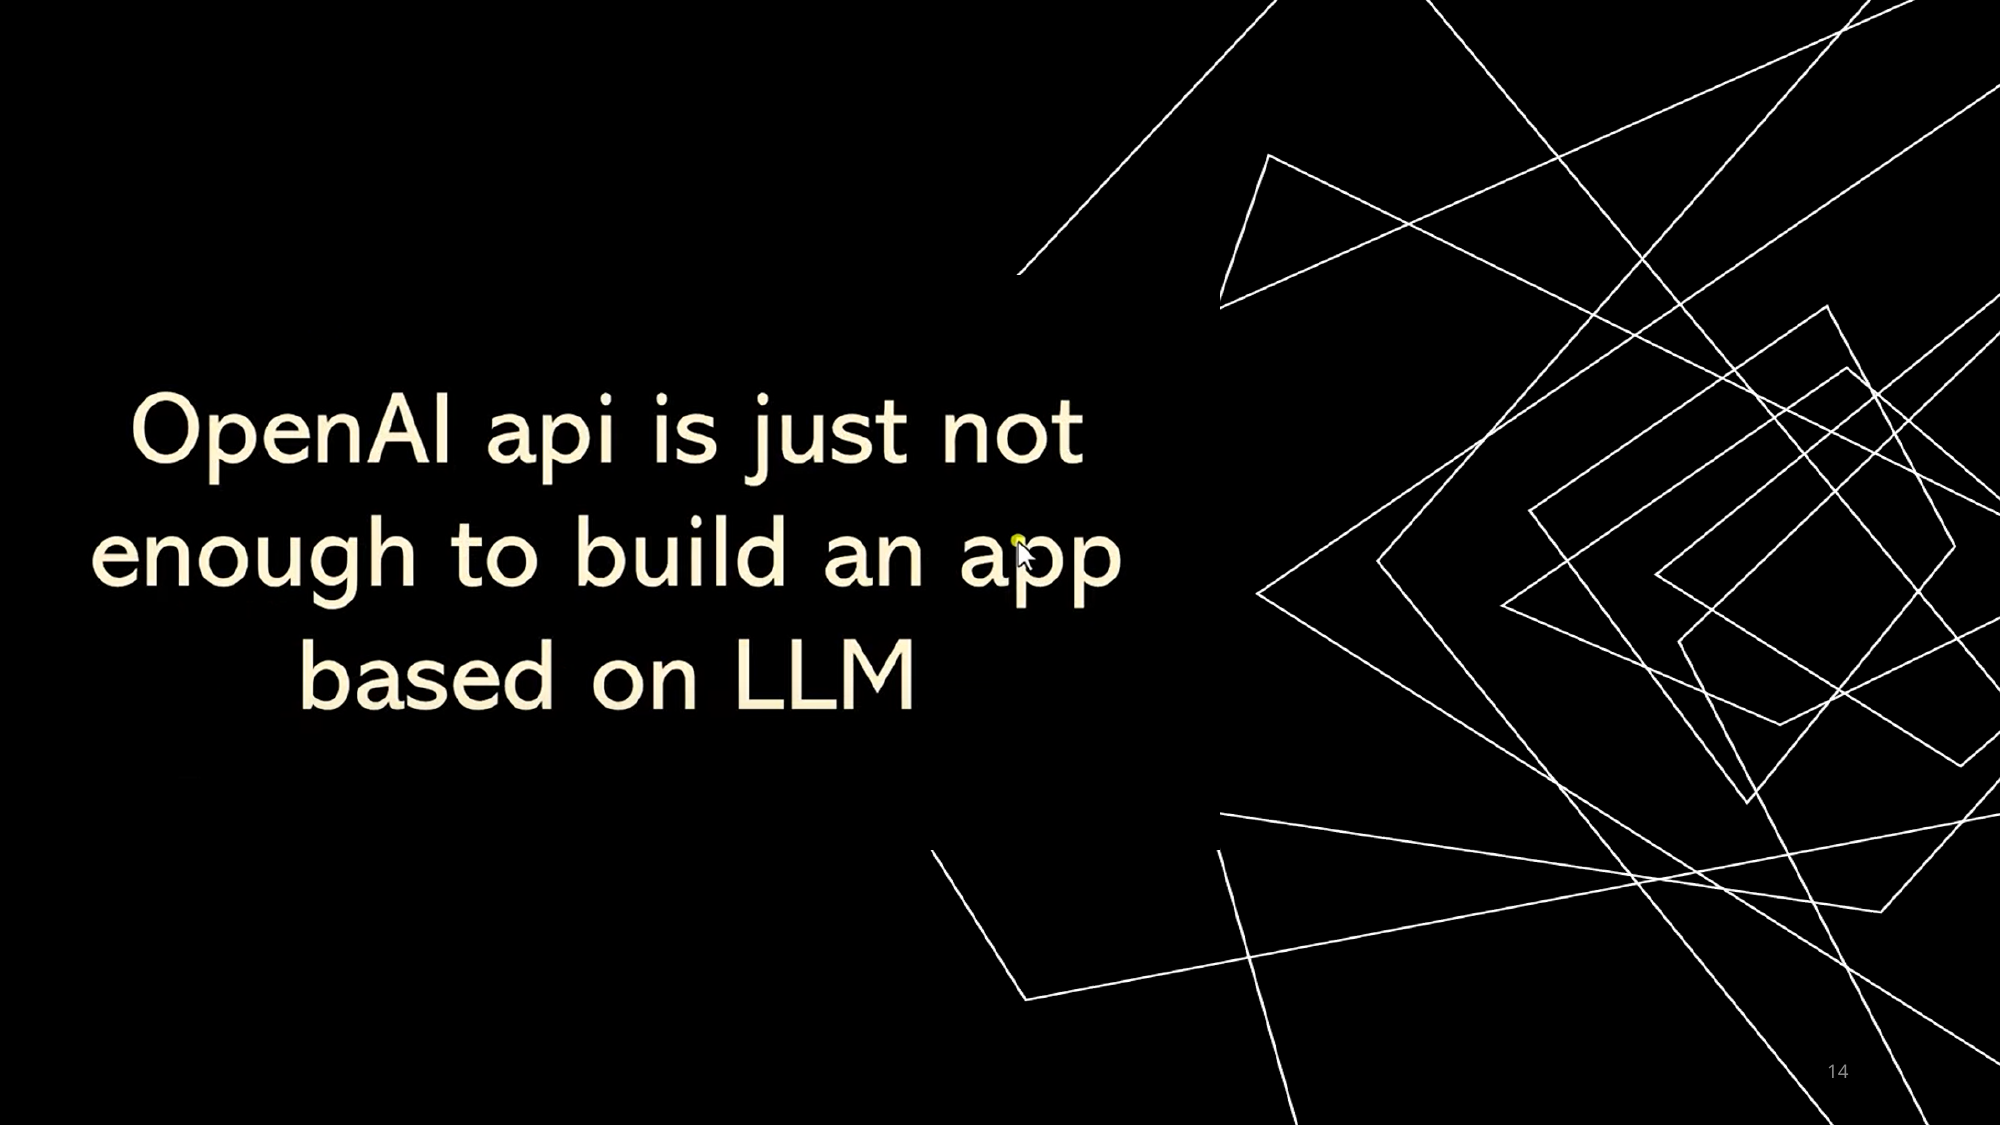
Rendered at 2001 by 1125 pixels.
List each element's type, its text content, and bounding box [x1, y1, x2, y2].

picture [22, 0, 2000, 1125]
slide_number 14 [1701, 1042, 1864, 1103]
